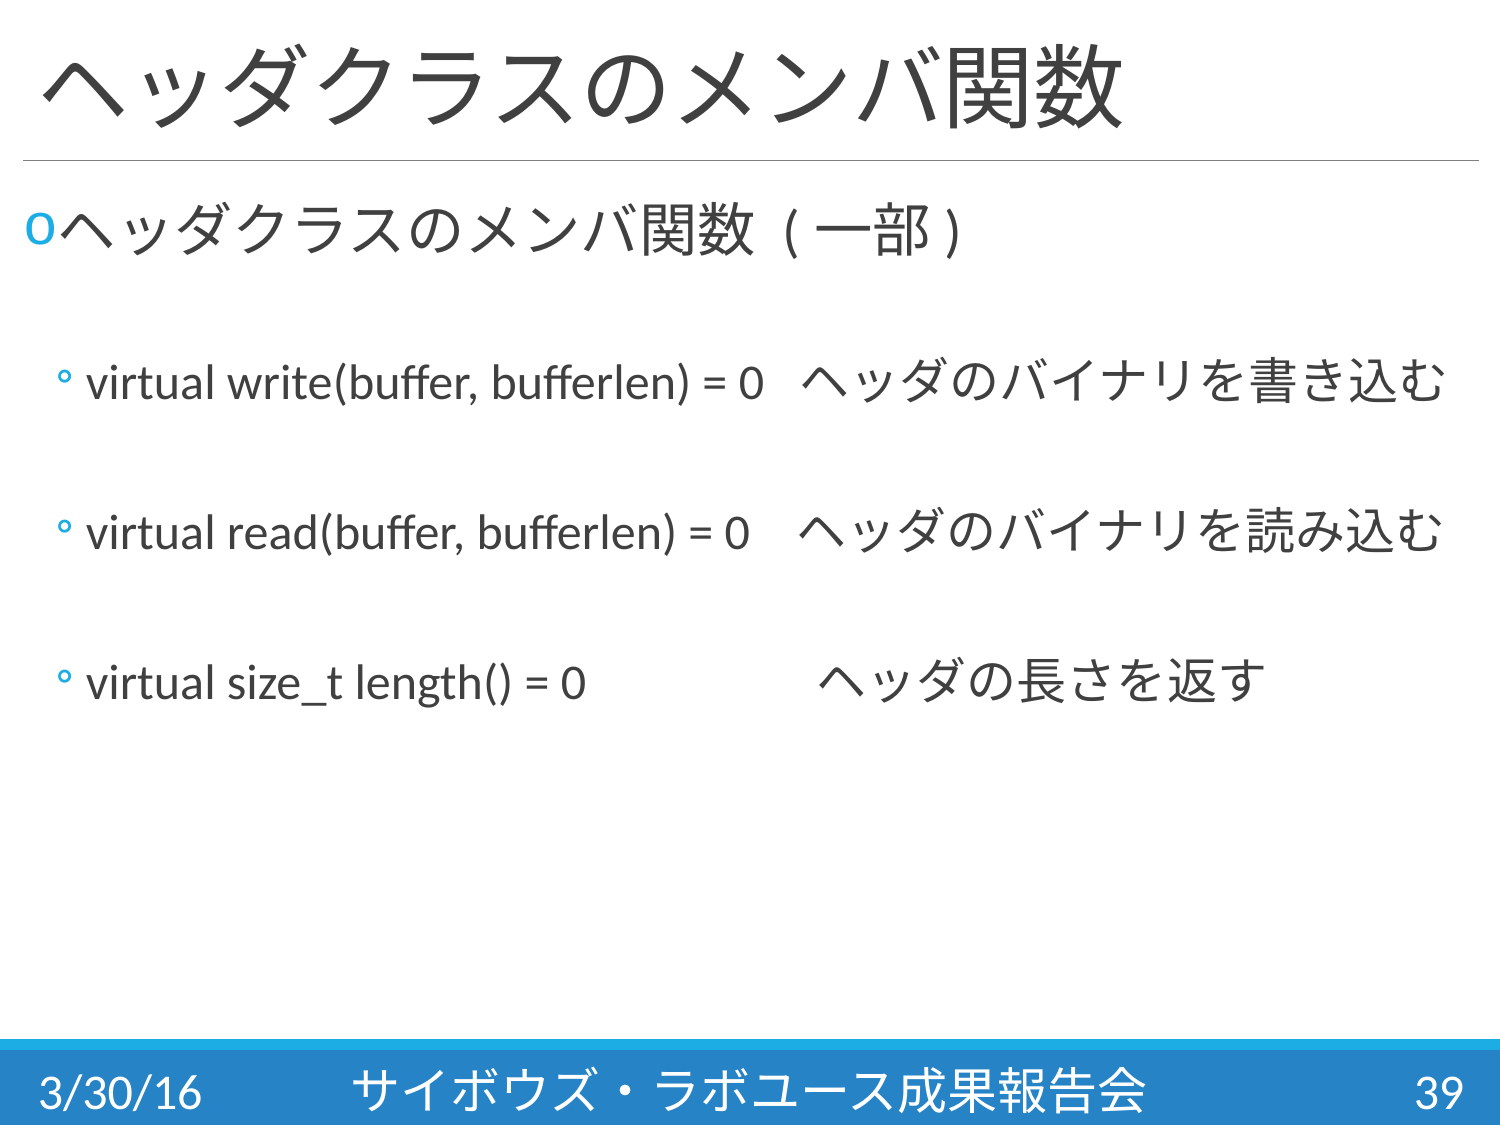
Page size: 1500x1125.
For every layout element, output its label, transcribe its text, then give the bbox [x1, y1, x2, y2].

footer サイボウズ・ラボユース成果報告会 [249, 1059, 1249, 1120]
list ヘッダクラスのメンバ関数 (一部) virtual write(buffer, bufferlen) = 0 ヘッダのバイナリを書き込む virtual read(buffer, bufferlen) = 0 ヘッダのバイナリを読み込む virtual size_t length() = 0 ヘッダの長さを返す [22, 193, 1480, 1025]
slide_number 39 [1269, 1059, 1480, 1120]
title ヘッダクラスのメンバ関数 [22, 20, 1480, 148]
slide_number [22, 1059, 227, 1120]
